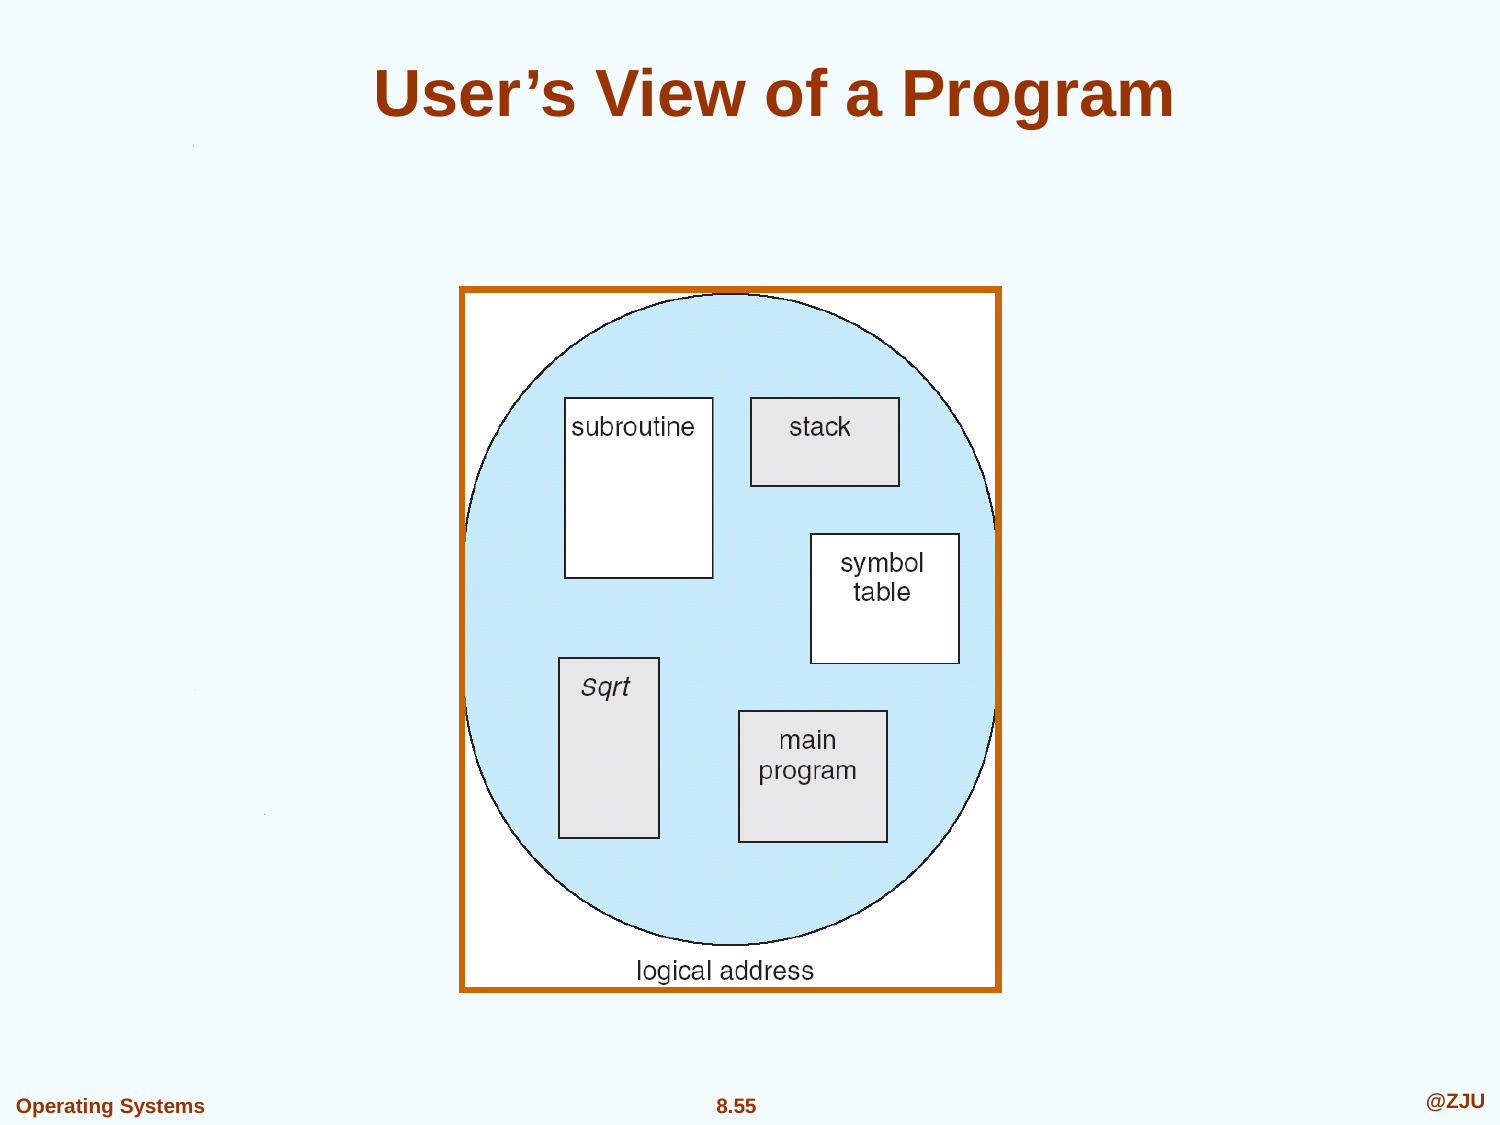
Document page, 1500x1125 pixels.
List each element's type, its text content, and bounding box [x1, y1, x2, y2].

picture [465, 292, 996, 987]
title User’s View of a Program [112, 37, 1438, 138]
